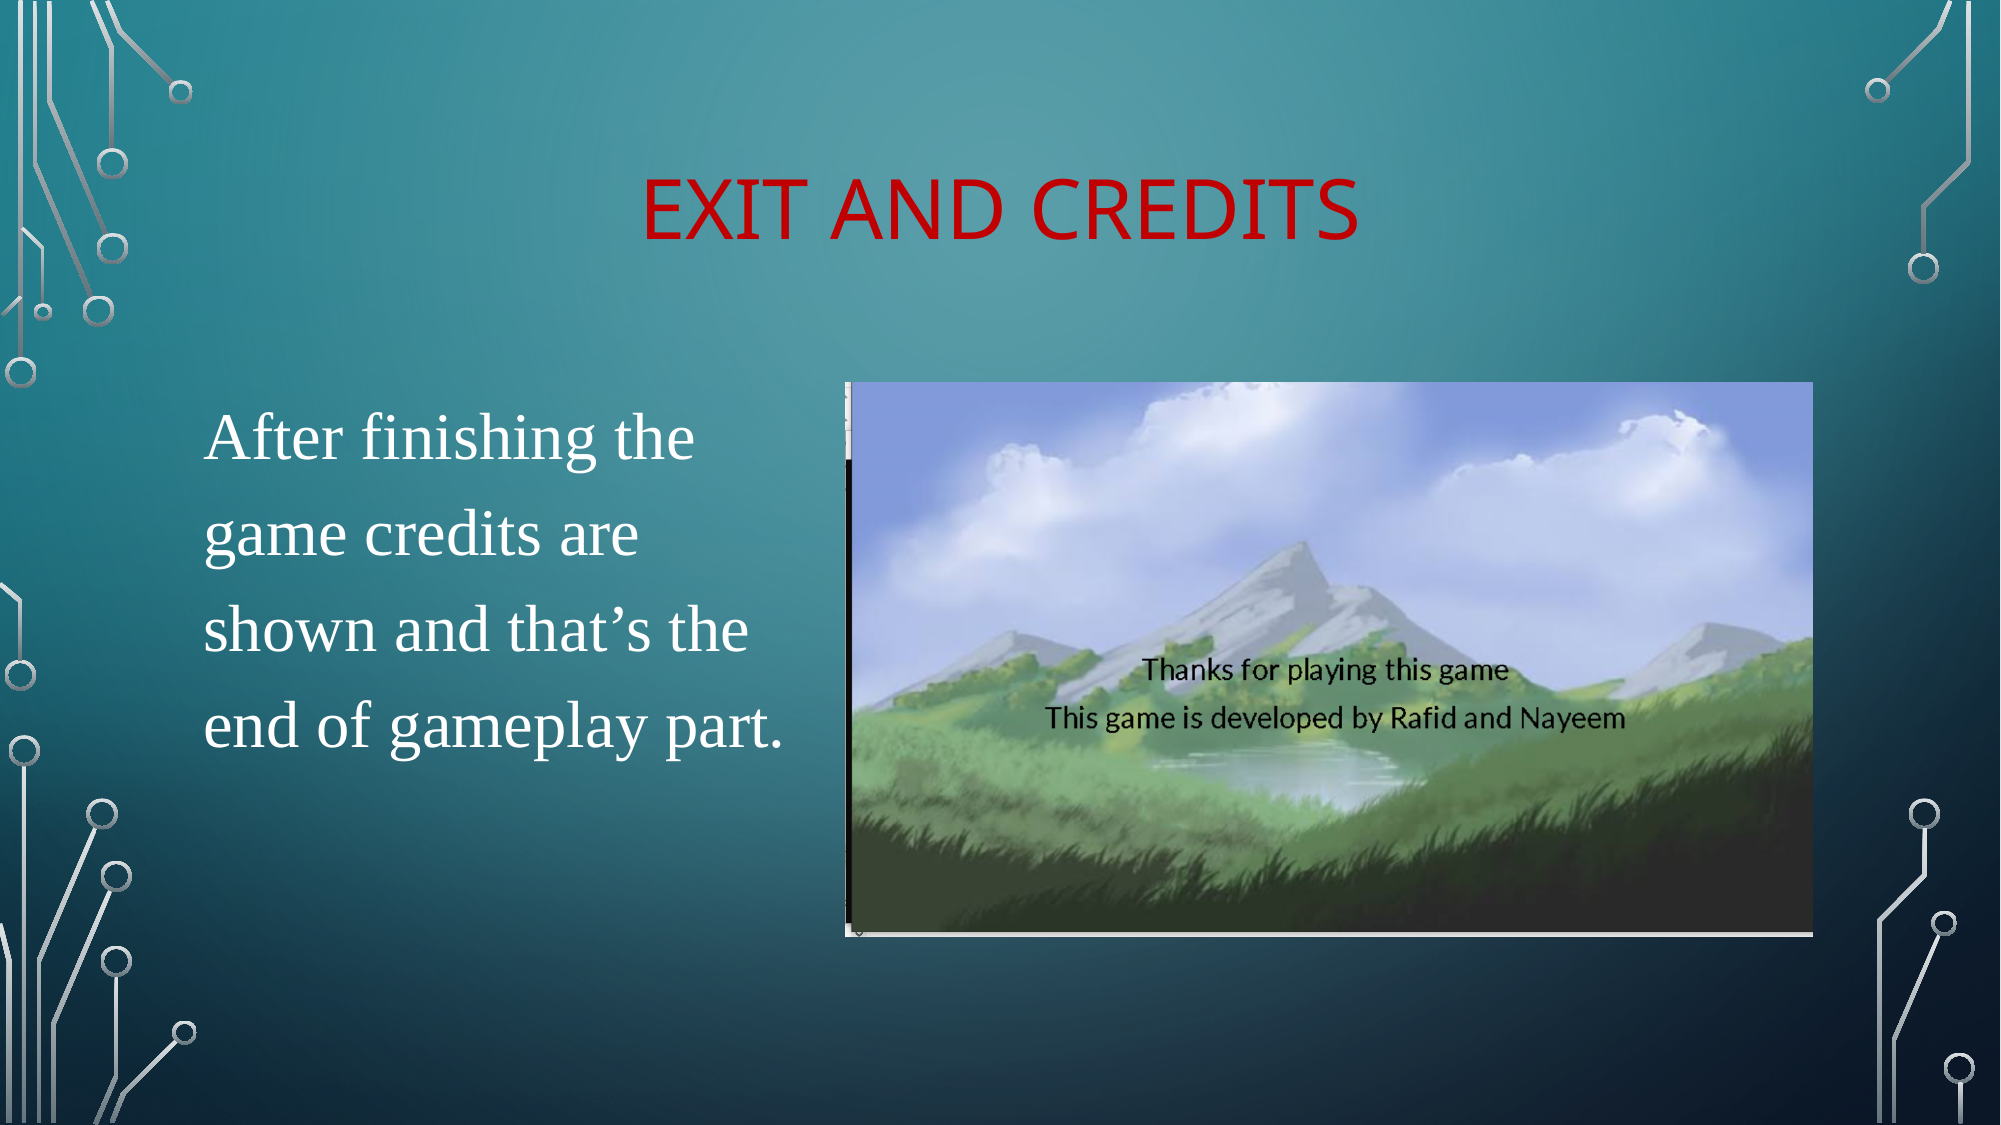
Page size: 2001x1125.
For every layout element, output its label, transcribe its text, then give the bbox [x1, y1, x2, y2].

title Exit and credits [188, 99, 1813, 266]
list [845, 381, 1813, 937]
list After finishing the game credits are shown and that’s the end of gameplay part. [188, 369, 821, 950]
